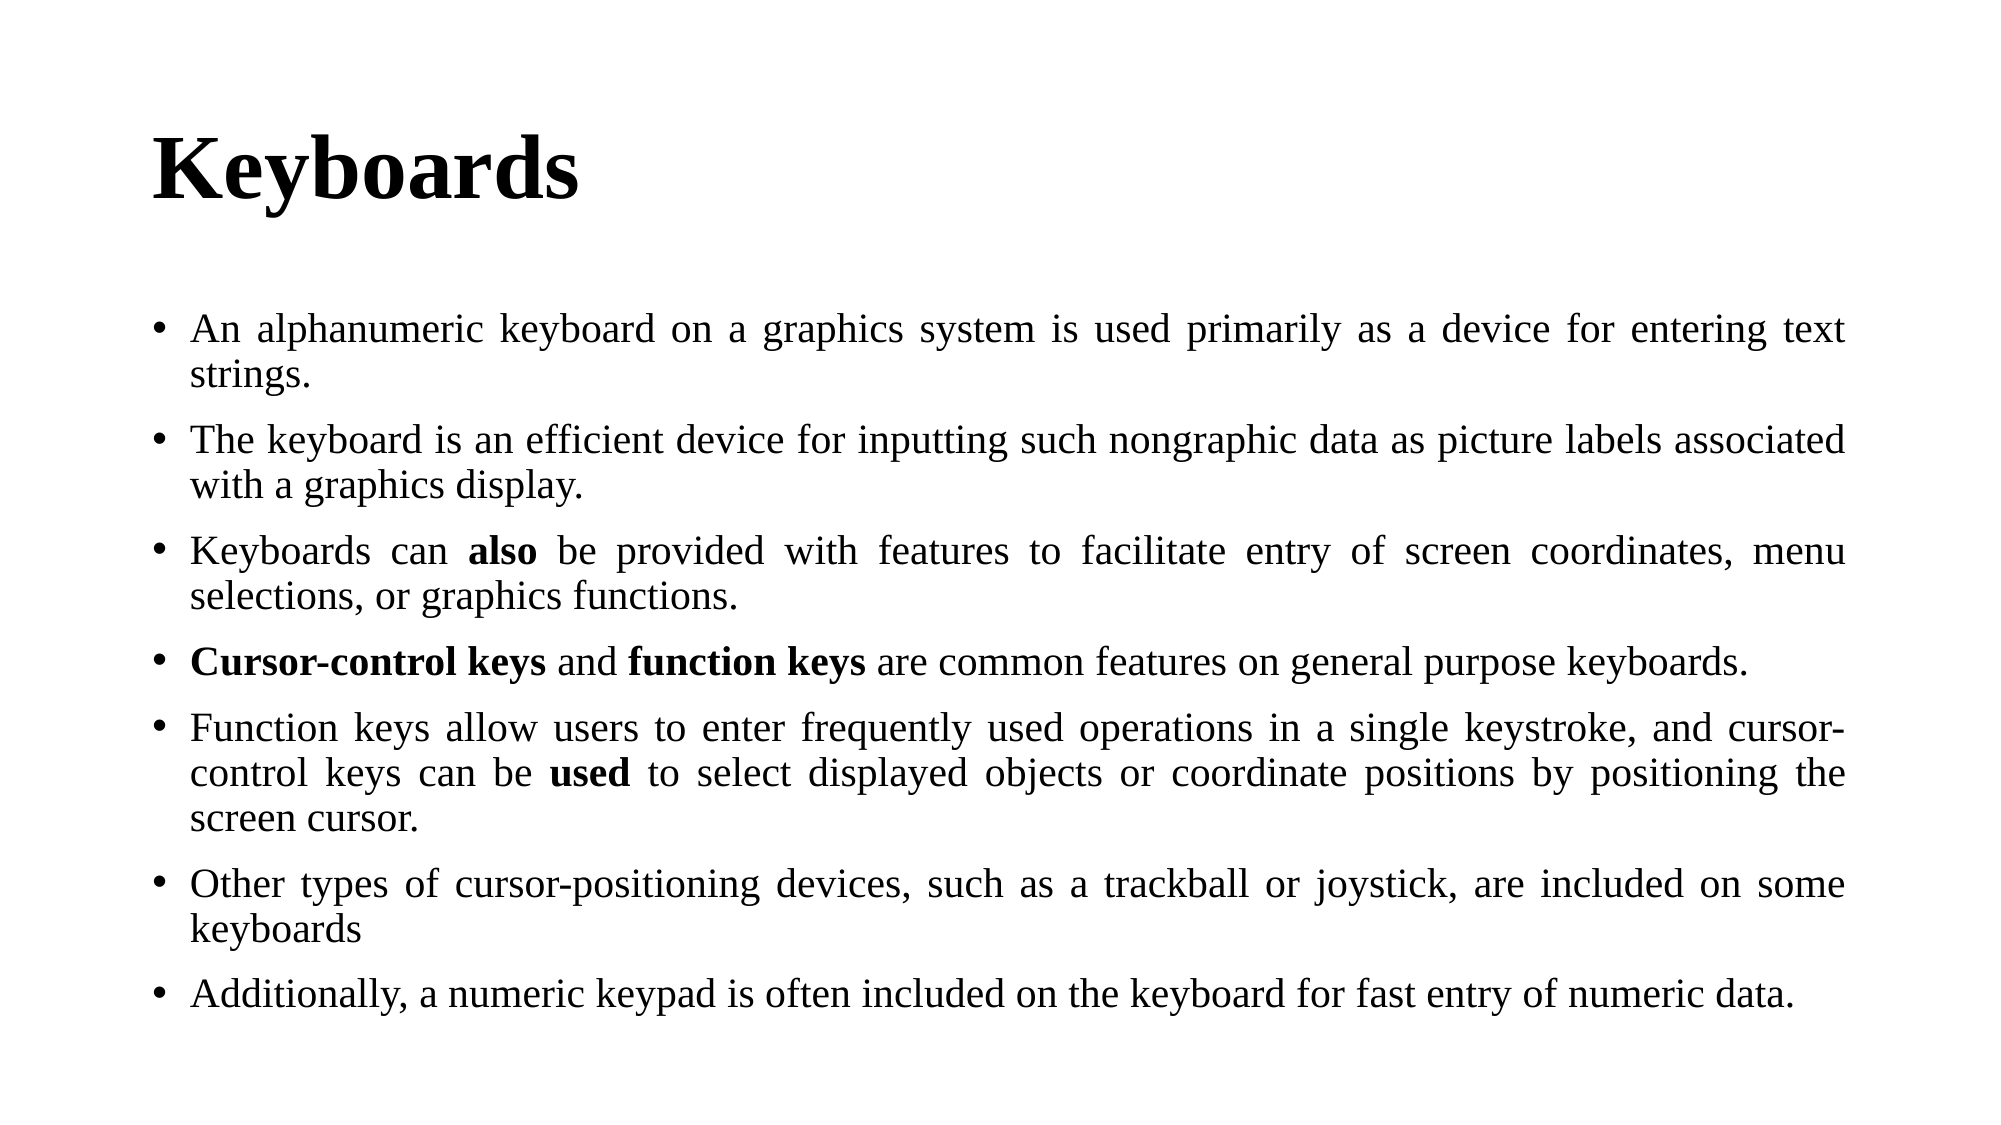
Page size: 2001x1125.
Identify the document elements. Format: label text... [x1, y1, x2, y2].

list An alphanumeric keyboard on a graphics system is used primarily as a device for entering text strings. The keyboard is an efficient device for inputting such nongraphic data as picture labels associated with a graphics display. Keyboards can also be provided with features to facilitate entry of screen coordinates, menu selections, or graphics functions. Cursor-control keys and function keys are common features on general purpose keyboards. Function keys allow users to enter frequently used operations in a single keystroke, and cursor-control keys can be used to select displayed objects or coordinate positions by positioning the screen cursor. Other types of cursor-positioning devices, such as a trackball or joystick, are included on some keyboards Additionally, a numeric keypad is often included on the keyboard for fast entry of numeric data. [137, 299, 1863, 1014]
title Keyboards [137, 59, 1863, 278]
